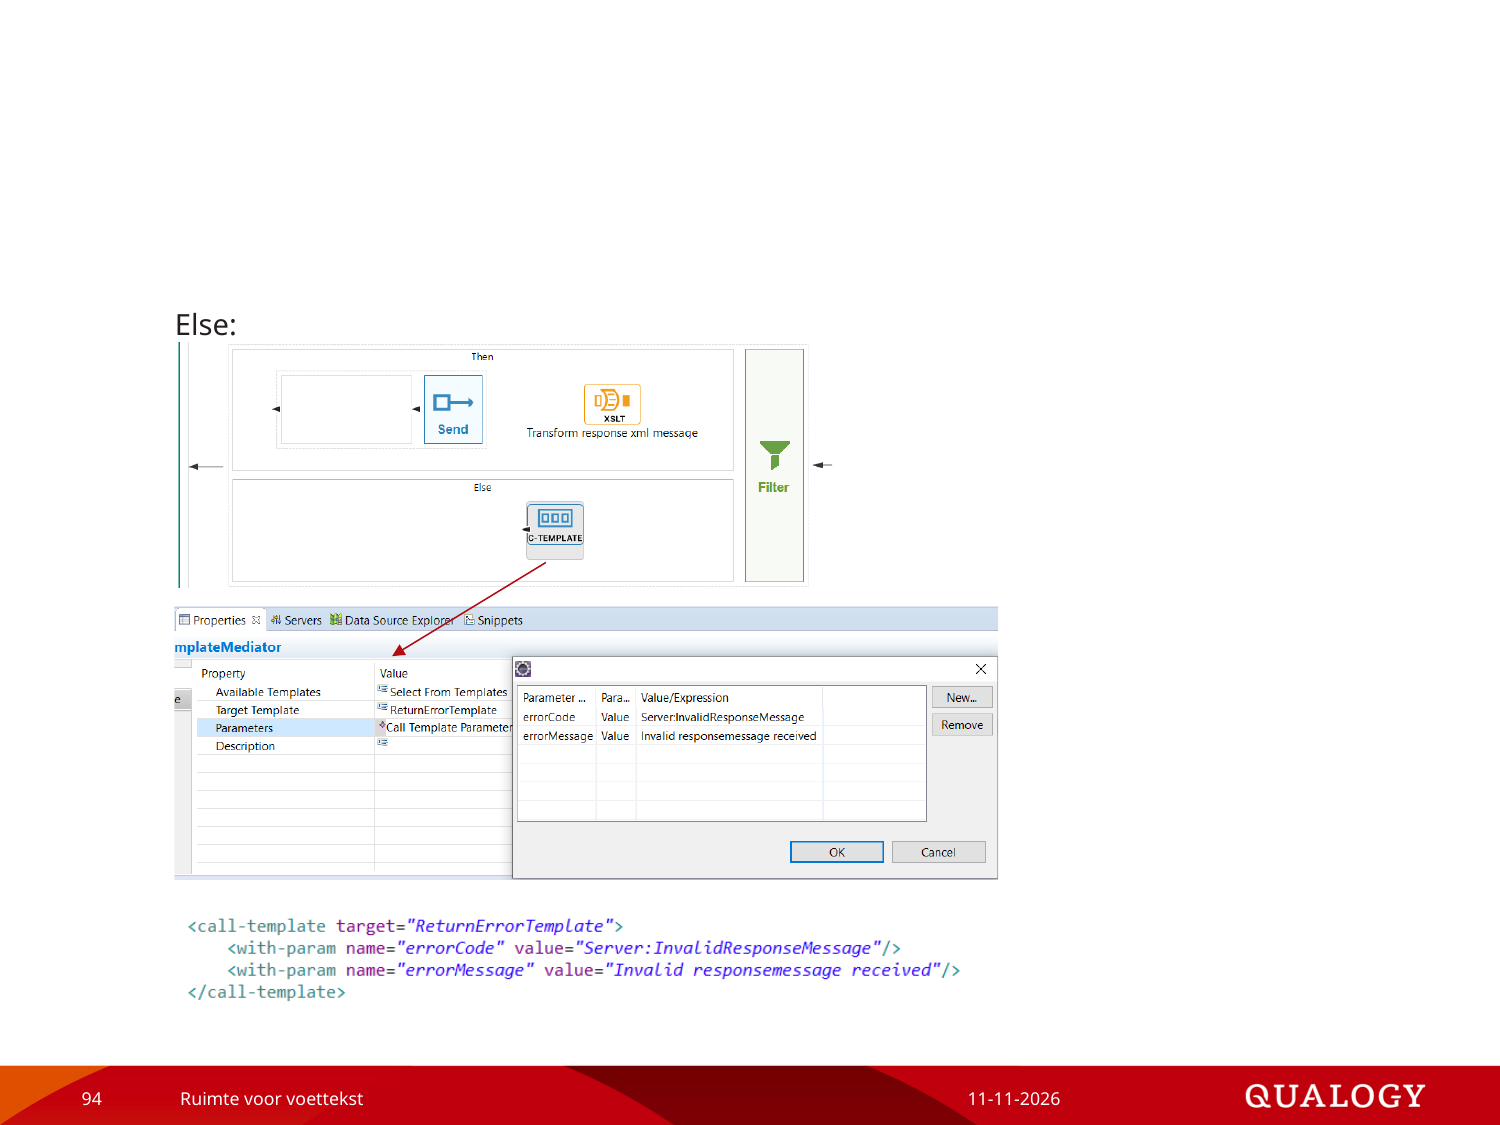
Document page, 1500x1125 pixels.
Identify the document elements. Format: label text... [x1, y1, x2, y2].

slide_number 94 [75, 1082, 145, 1118]
picture [0, 0, 1500, 1125]
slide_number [961, 1082, 1213, 1118]
list Else: [159, 271, 1432, 1014]
footer Ruimte voor voettekst [174, 1082, 938, 1118]
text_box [174, 341, 999, 1003]
